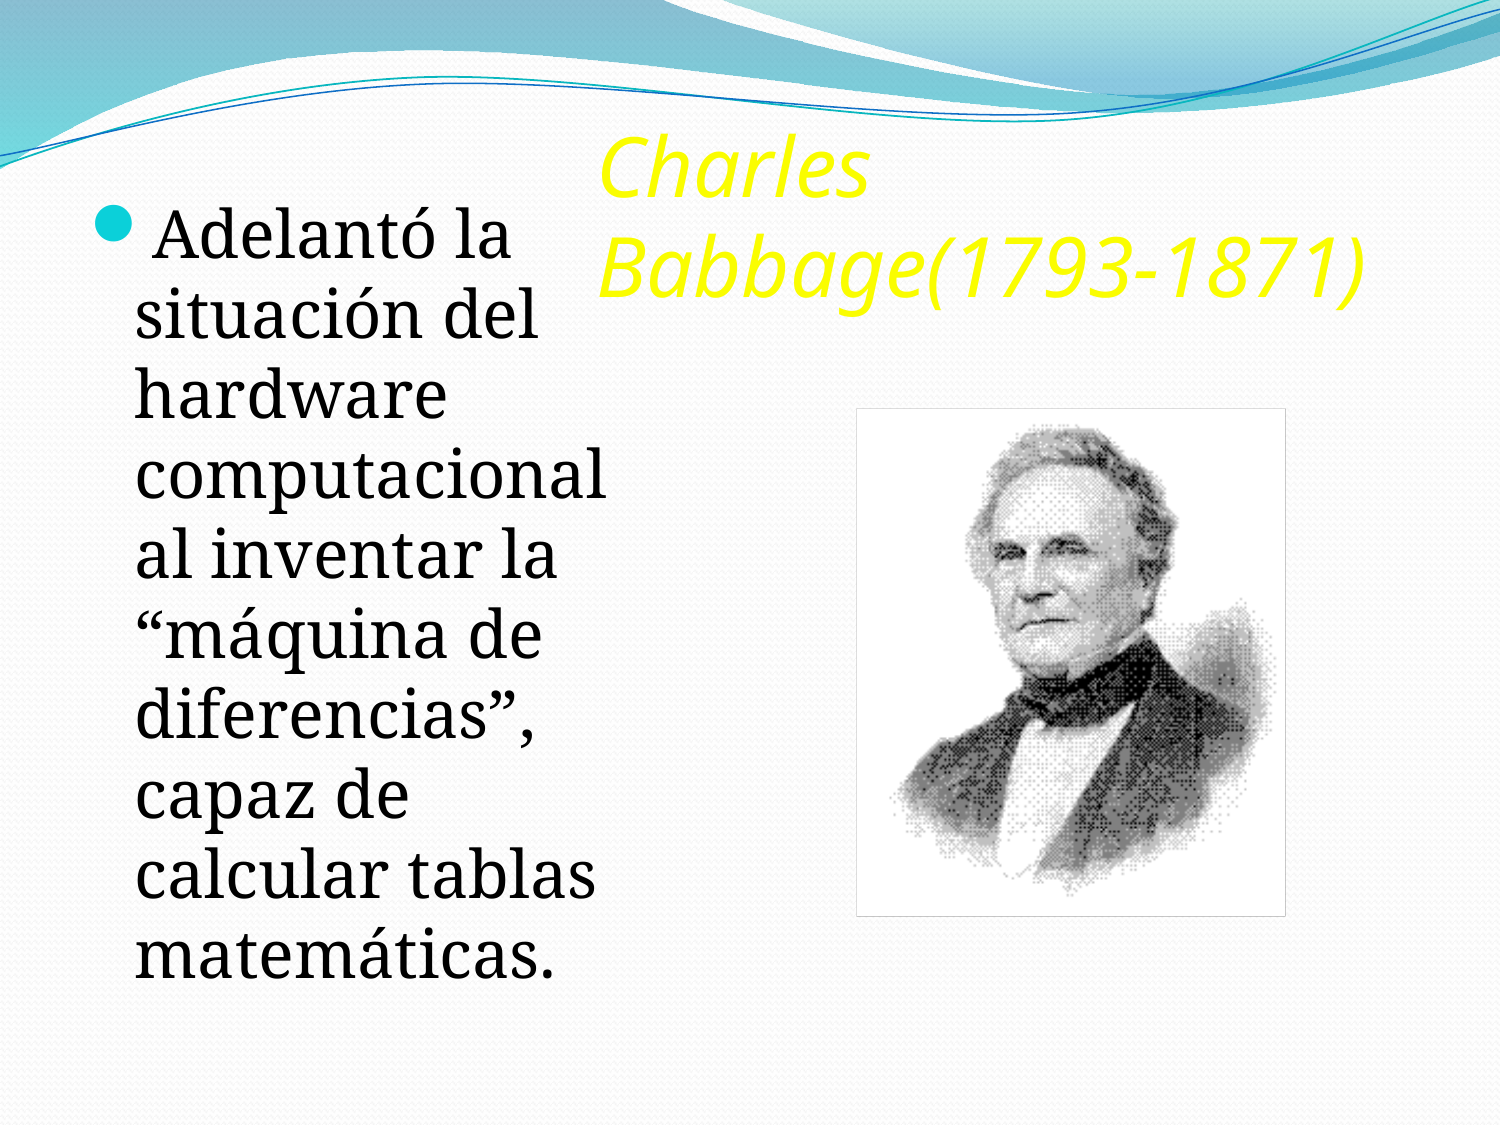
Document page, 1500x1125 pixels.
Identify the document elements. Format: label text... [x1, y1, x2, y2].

picture [855, 408, 1287, 918]
list Adelantó la situación del hardware computacional al inventar la “máquina de diferencias”, capaz de calcular tablas matemáticas. [75, 184, 675, 1013]
title Charles Babbage(1793-1871) [596, 75, 1424, 315]
